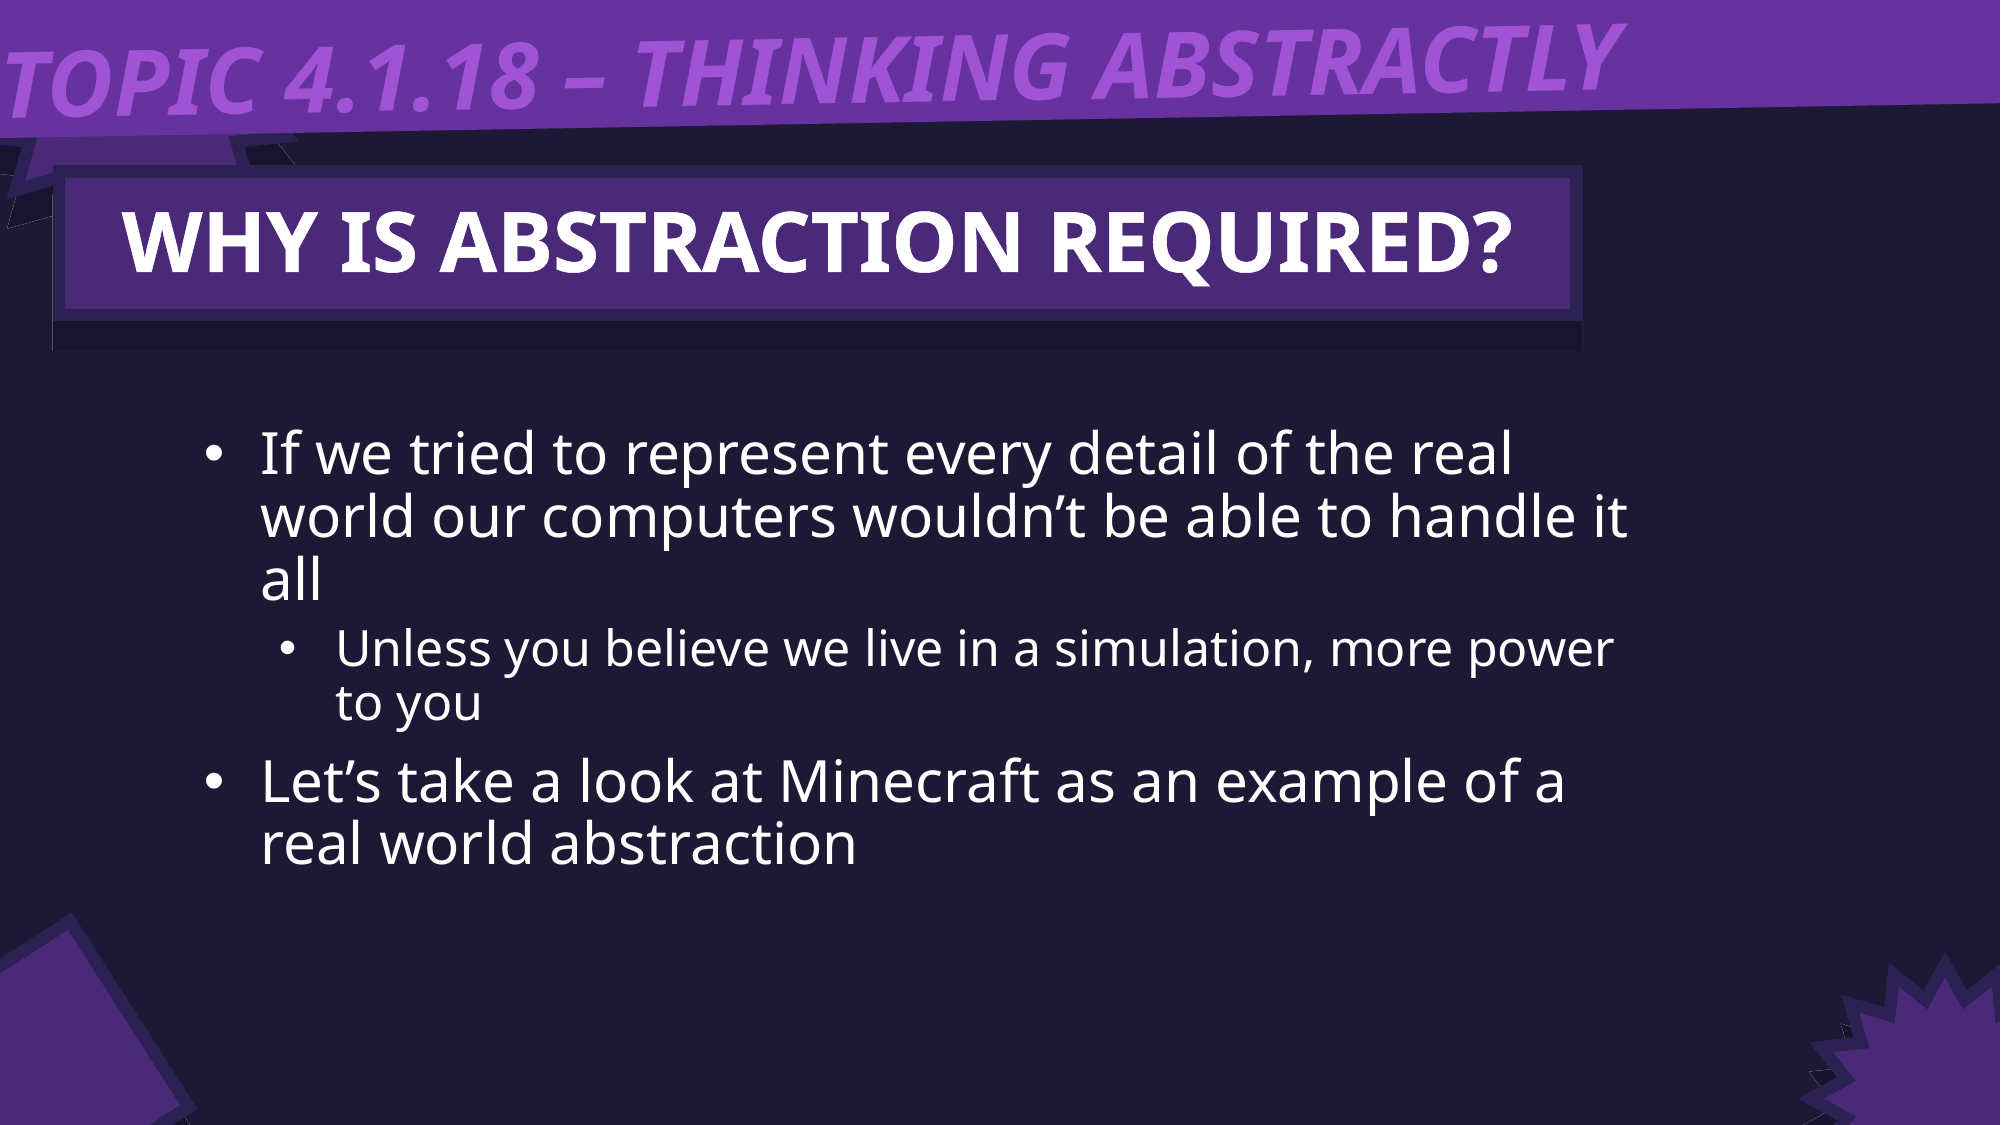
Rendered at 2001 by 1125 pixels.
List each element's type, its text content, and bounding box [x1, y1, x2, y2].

text_box [0, 134, 290, 193]
text_box [1807, 961, 2000, 1125]
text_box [0, 0, 2000, 126]
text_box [58, 170, 1578, 500]
subtitle If we tried to represent every detail of the real world our computers wouldn’t be able to handle it all Unless you believe we live in a simulation, more power to you Let’s take a look at Minecraft as an example of a real world abstraction [189, 416, 1689, 903]
text_box [0, 919, 192, 1125]
